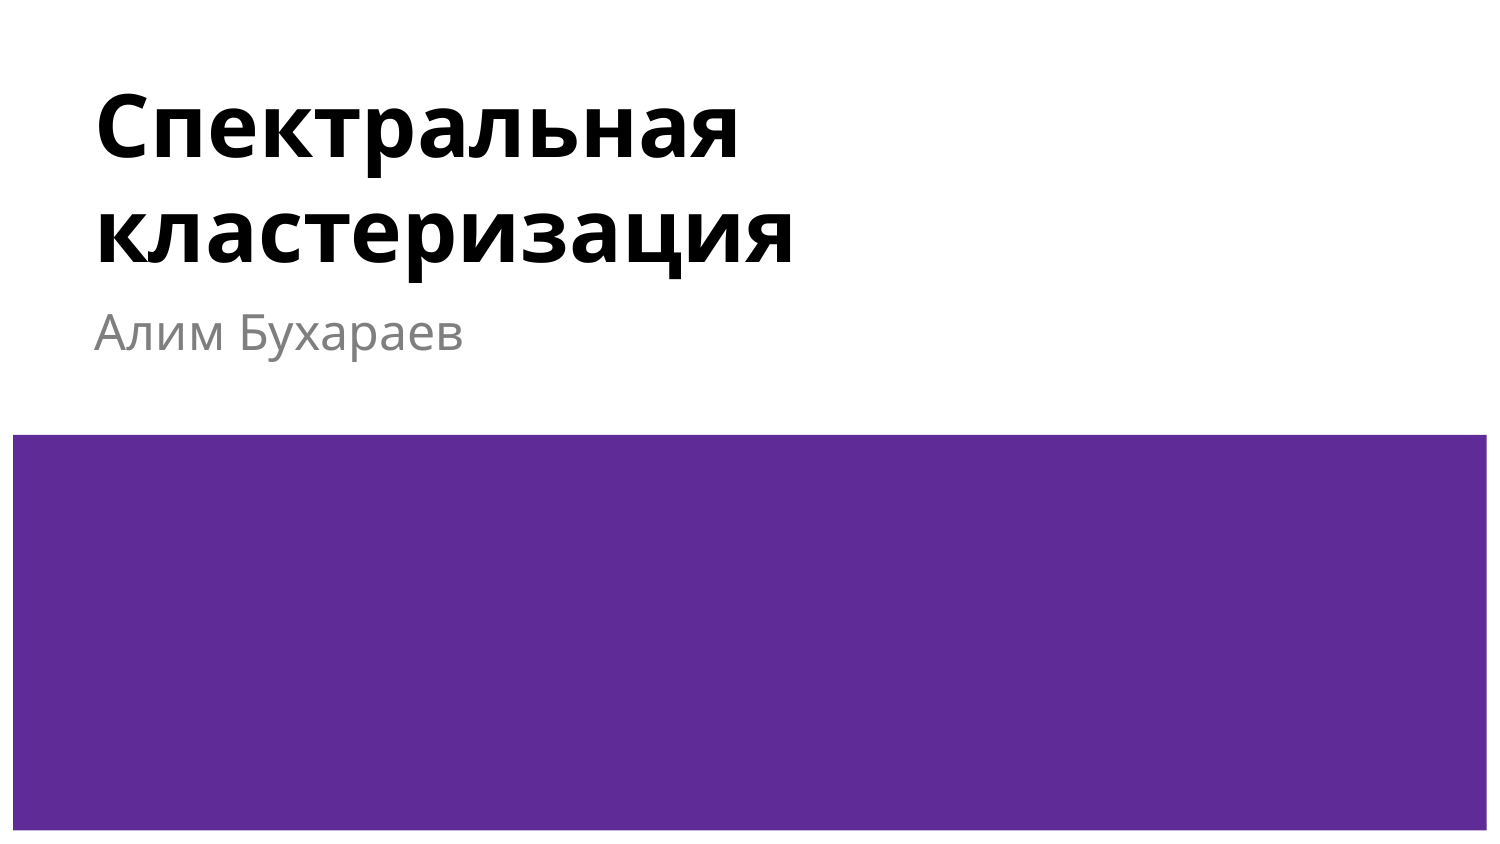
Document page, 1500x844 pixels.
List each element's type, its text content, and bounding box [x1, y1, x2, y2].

subtitle Алим Бухараев [79, 285, 1423, 427]
title Спектральная кластеризация [79, 53, 1423, 285]
